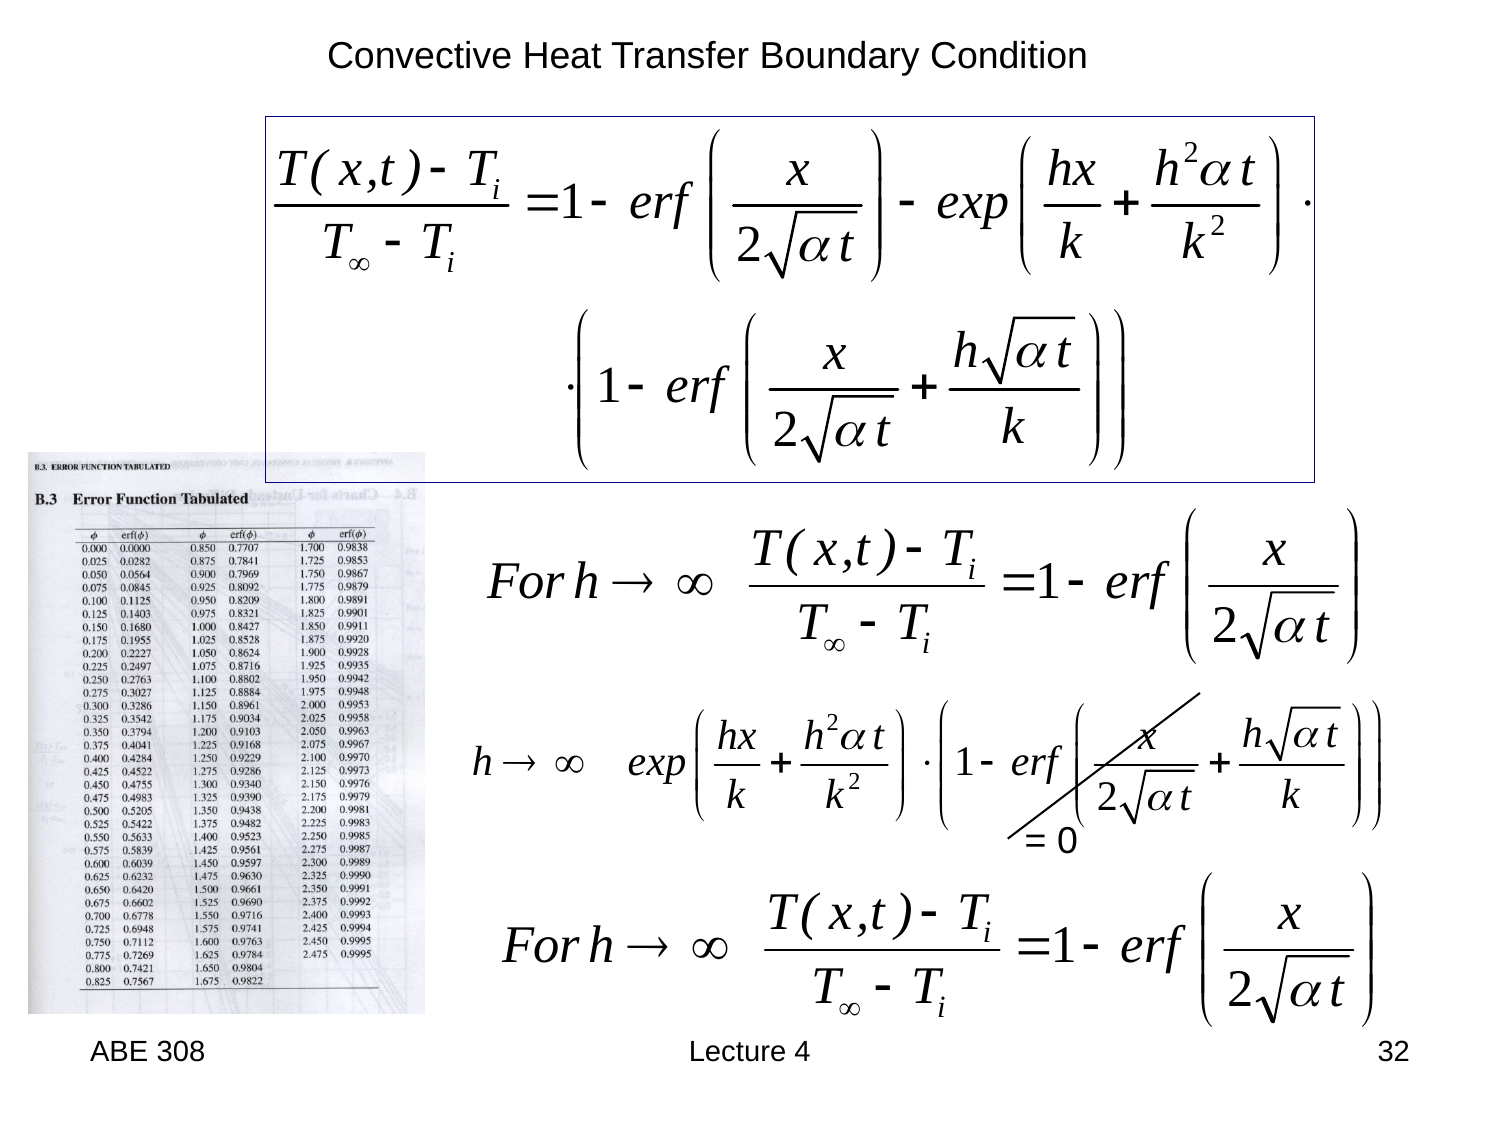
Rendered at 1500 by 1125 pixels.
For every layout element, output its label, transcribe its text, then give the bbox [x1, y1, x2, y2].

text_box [265, 116, 1314, 482]
text_box Convective Heat Transfer Boundary Condition [312, 23, 1103, 84]
footer Lecture 4 [512, 1043, 988, 1103]
slide_number ABE 308 [75, 1024, 425, 1103]
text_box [477, 497, 1409, 672]
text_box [465, 691, 1395, 870]
picture [28, 452, 425, 1015]
slide_number 32 [1074, 1042, 1425, 1103]
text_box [492, 861, 1424, 1036]
